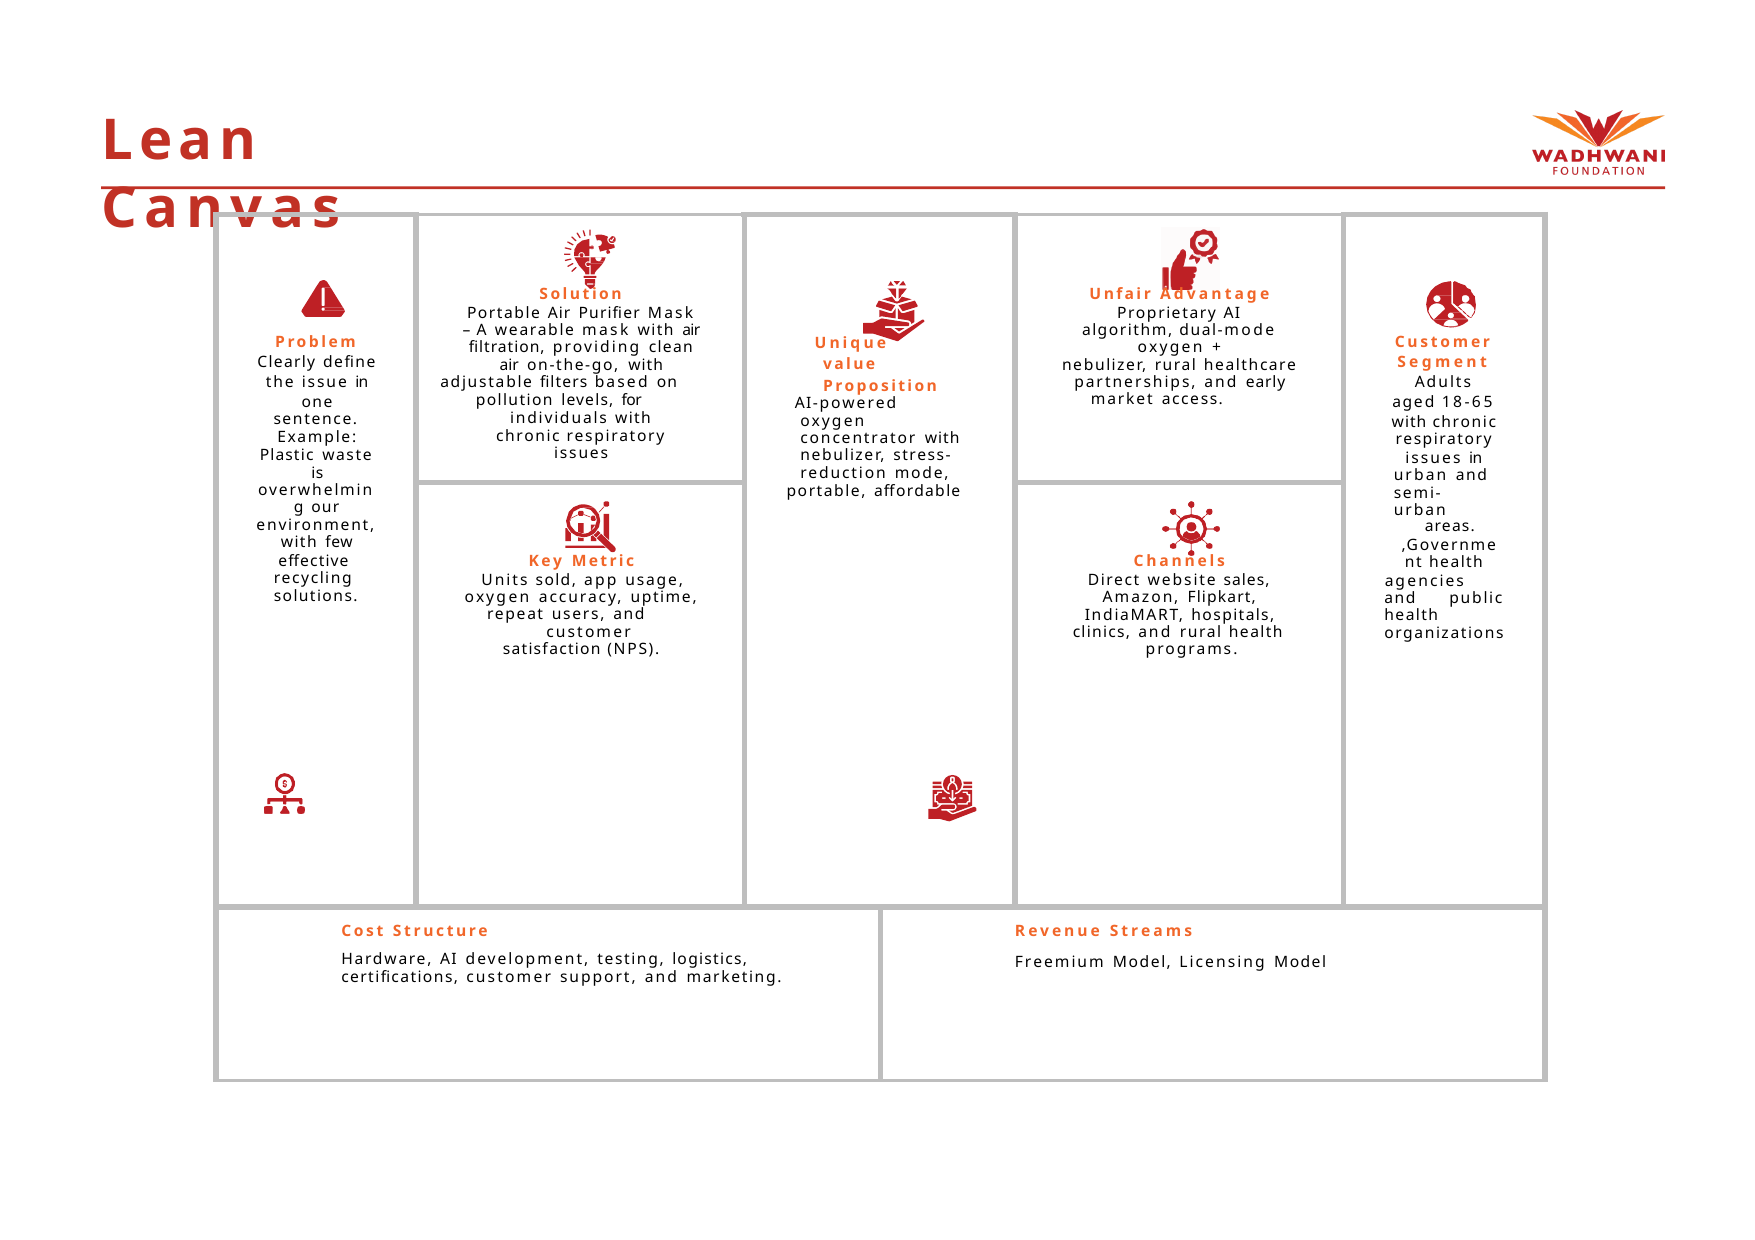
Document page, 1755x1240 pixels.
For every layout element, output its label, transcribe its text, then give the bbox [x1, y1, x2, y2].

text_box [862, 280, 925, 342]
text_box [928, 774, 977, 822]
table_cell Revenue Streams Freemium Model, Licensing Model [883, 910, 1542, 1079]
table_cell Key Metric Units sold, app usage, oxygen accuracy, uptime, repeat users, and customer satisfaction (NPS). [419, 485, 742, 904]
table_header Unique value Proposition AI-powered oxygen concentrator with nebulizer, stress- reduction mode, portable, affordable [747, 217, 1012, 904]
table_cell Cost Structure Hardware, AI development, testing, logistics, certifications, customer support, and marketing. [219, 910, 878, 1079]
title Lean Canvas [98, 101, 509, 311]
picture [1531, 106, 1666, 176]
table_cell Channels Direct website sales, Amazon, Flipkart, IndiaMART, hospitals, clinics, and rural health programs. [1018, 485, 1341, 904]
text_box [1425, 280, 1476, 328]
table_header Unfair Advantage Proprietary AI algorithm, dual-mode oxygen + nebulizer, rural healthcare partnerships, and early market access. [1018, 216, 1341, 480]
table_header Problem Clearly define the issue in one sentence. Example: Plastic waste is overwhelming our environment, with few effective recycling solutions. [219, 217, 413, 904]
table_header Solution Portable Air Purifier Mask – A wearable mask with air filtration, providing clean air on-the-go, with adjustable filters based on pollution levels, for individuals with chronic respiratory issues [419, 216, 742, 480]
picture [264, 773, 306, 814]
text_box [509, 186, 1666, 190]
table_header Customer Segment Adults aged 18-65 with chronic respiratory issues in urban and semi-urban areas. ,Government health agencies and public health organizations [1346, 217, 1542, 904]
picture [1161, 501, 1220, 557]
picture [1161, 227, 1220, 290]
